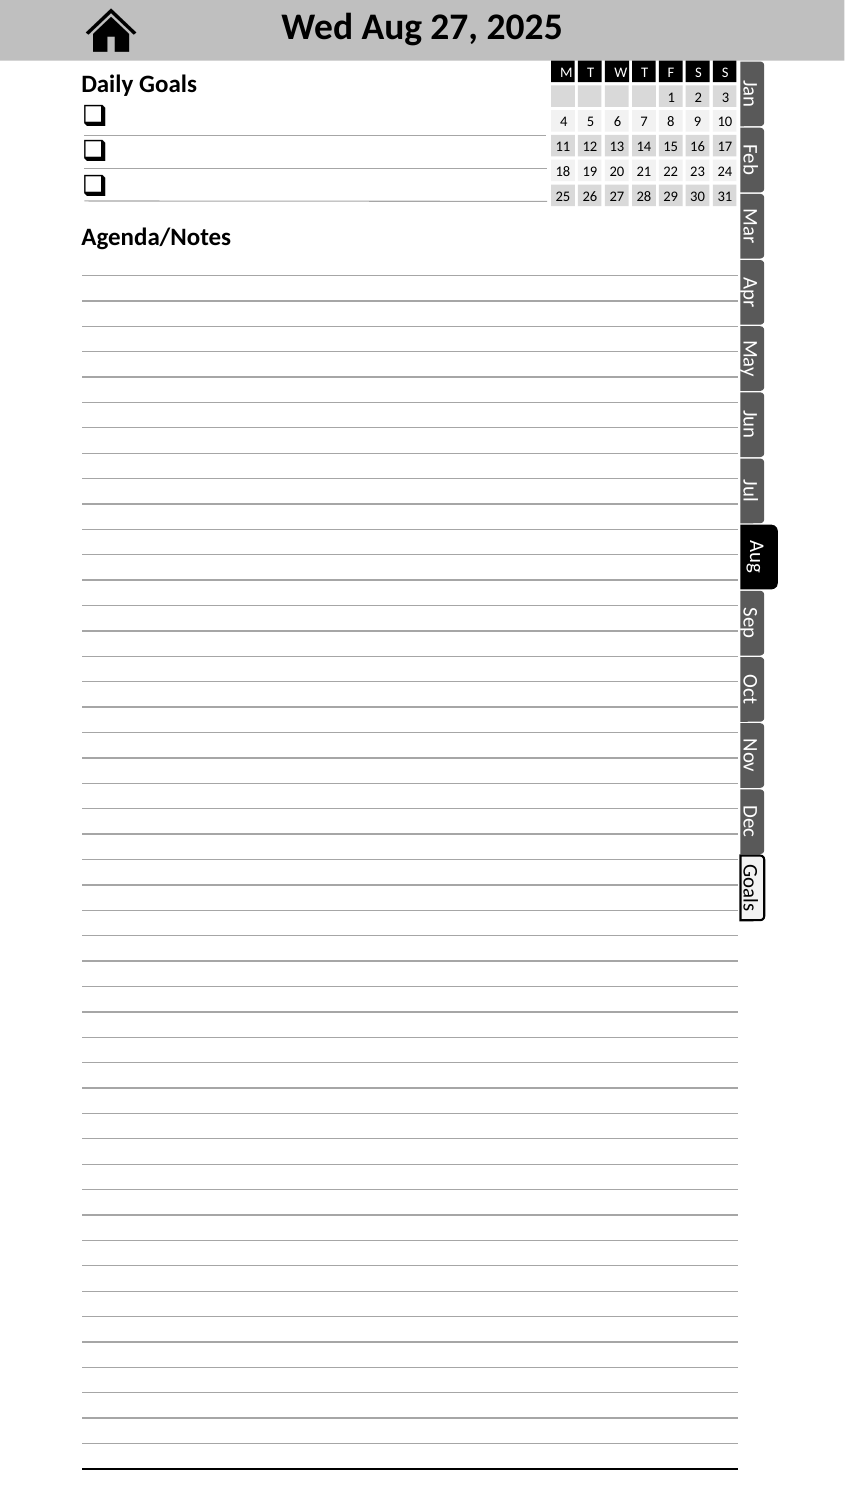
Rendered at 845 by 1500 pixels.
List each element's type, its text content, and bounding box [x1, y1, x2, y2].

picture [82, 1, 140, 59]
list Wed Aug 27, 2025 [190, 0, 655, 61]
